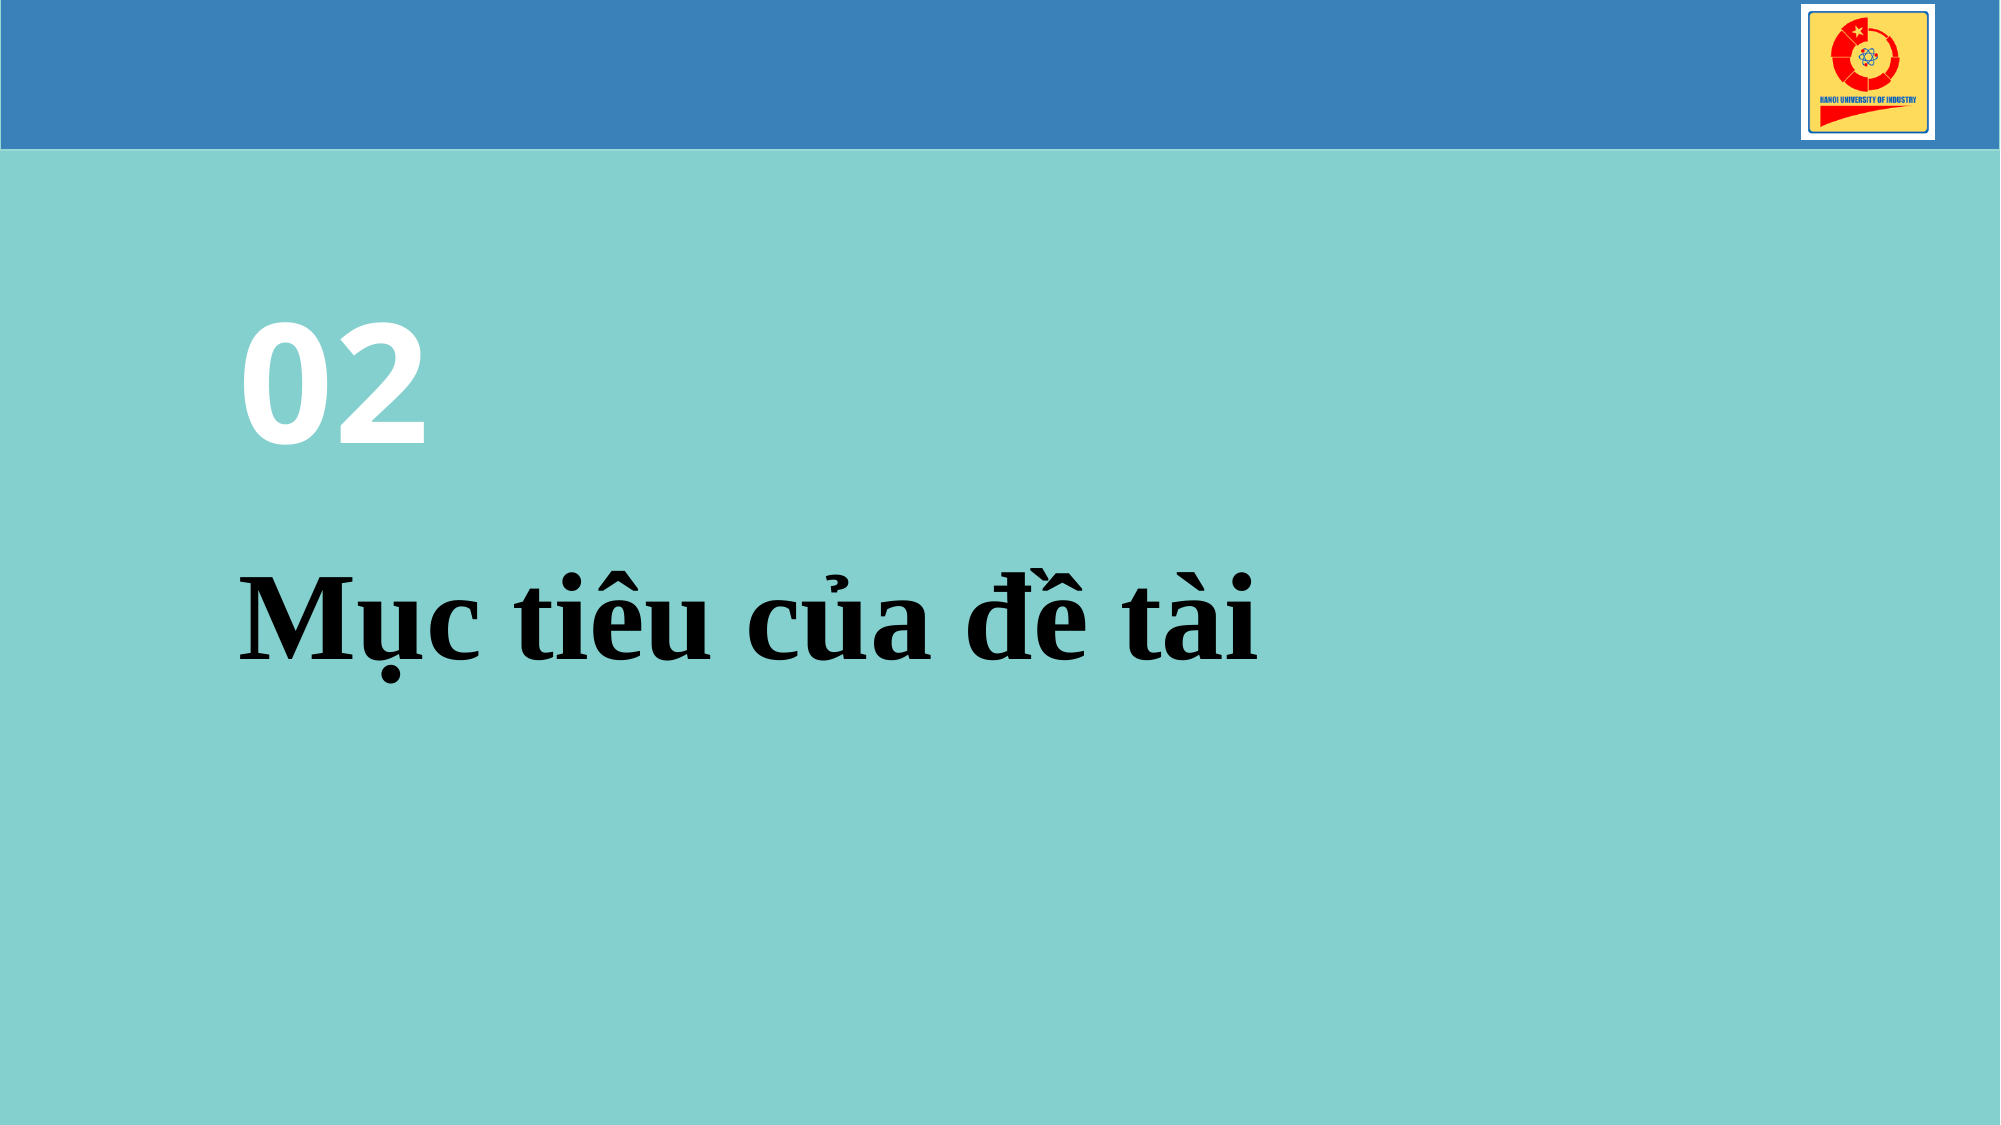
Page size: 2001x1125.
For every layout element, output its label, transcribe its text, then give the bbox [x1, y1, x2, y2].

text_box Mục tiêu của đề tài [223, 519, 1991, 1069]
picture [1801, 4, 1935, 140]
text_box 02 [223, 123, 522, 492]
